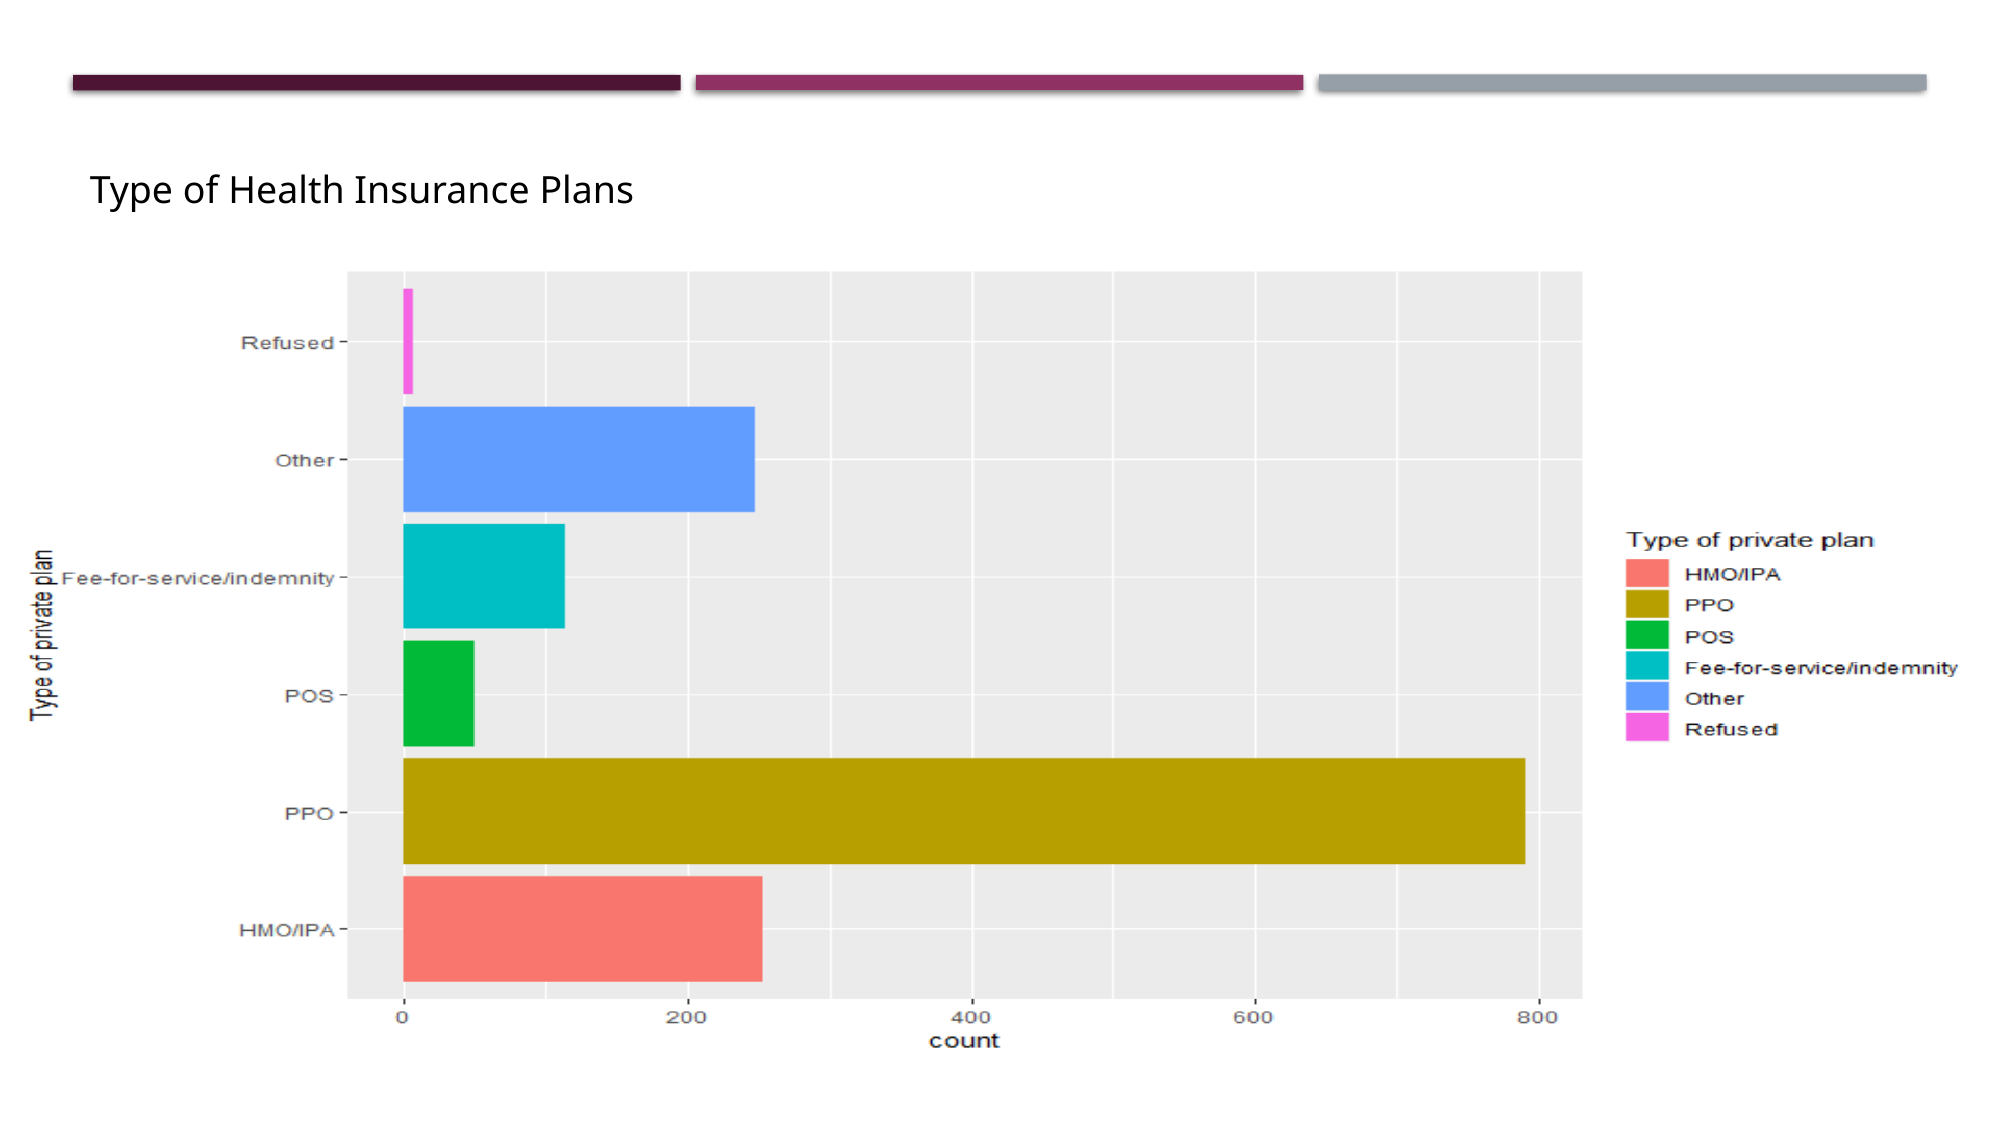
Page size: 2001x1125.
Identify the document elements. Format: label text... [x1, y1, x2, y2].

text_box Type of Health Insurance Plans [74, 158, 1291, 219]
picture [0, 255, 2000, 1060]
